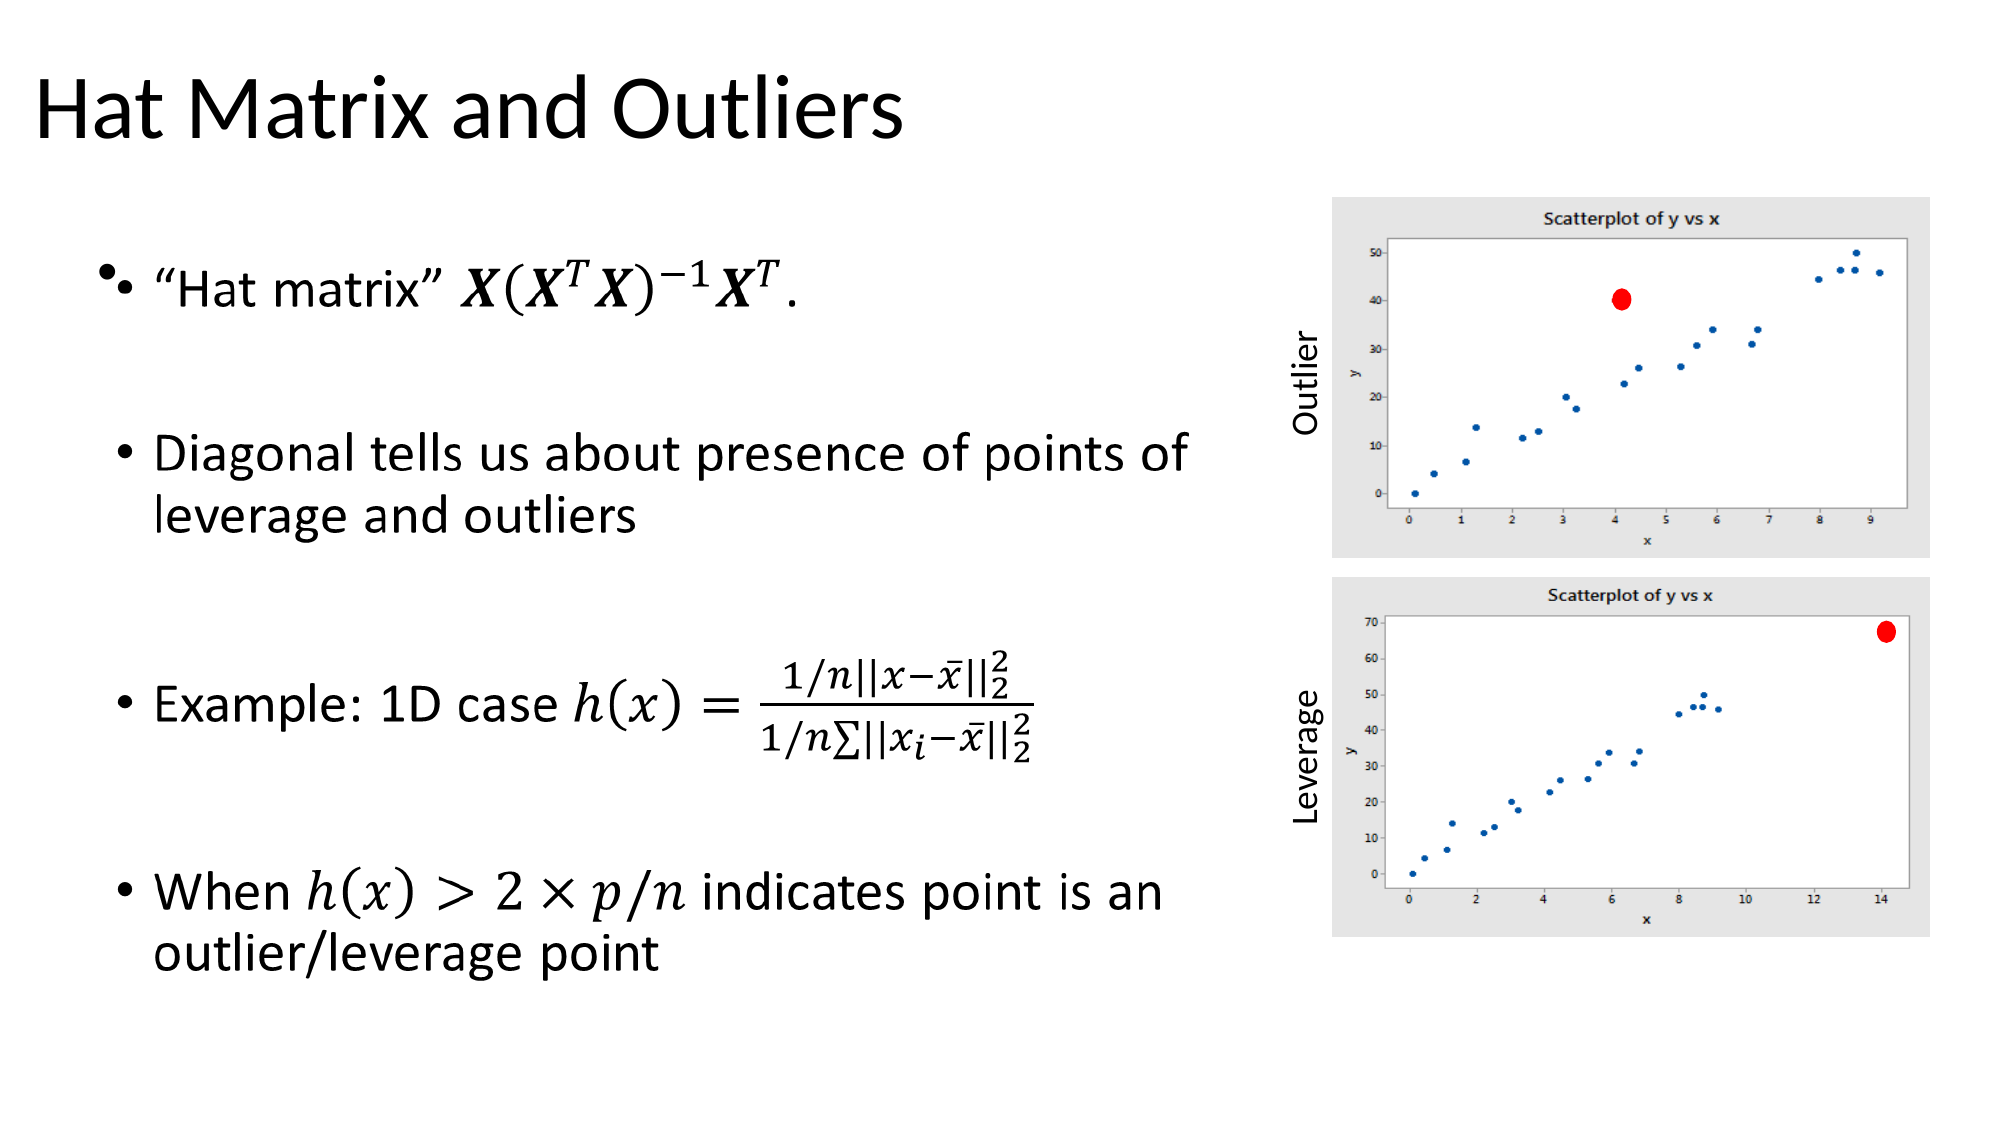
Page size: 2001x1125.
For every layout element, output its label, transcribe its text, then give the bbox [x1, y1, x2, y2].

text_box Leverage [1272, 673, 1327, 841]
picture [1332, 197, 1930, 558]
text_box Hat Matrix and Outliers [19, 0, 1445, 218]
picture [1332, 577, 1930, 937]
text_box Outlier [1272, 313, 1327, 452]
list [82, 235, 1291, 1115]
